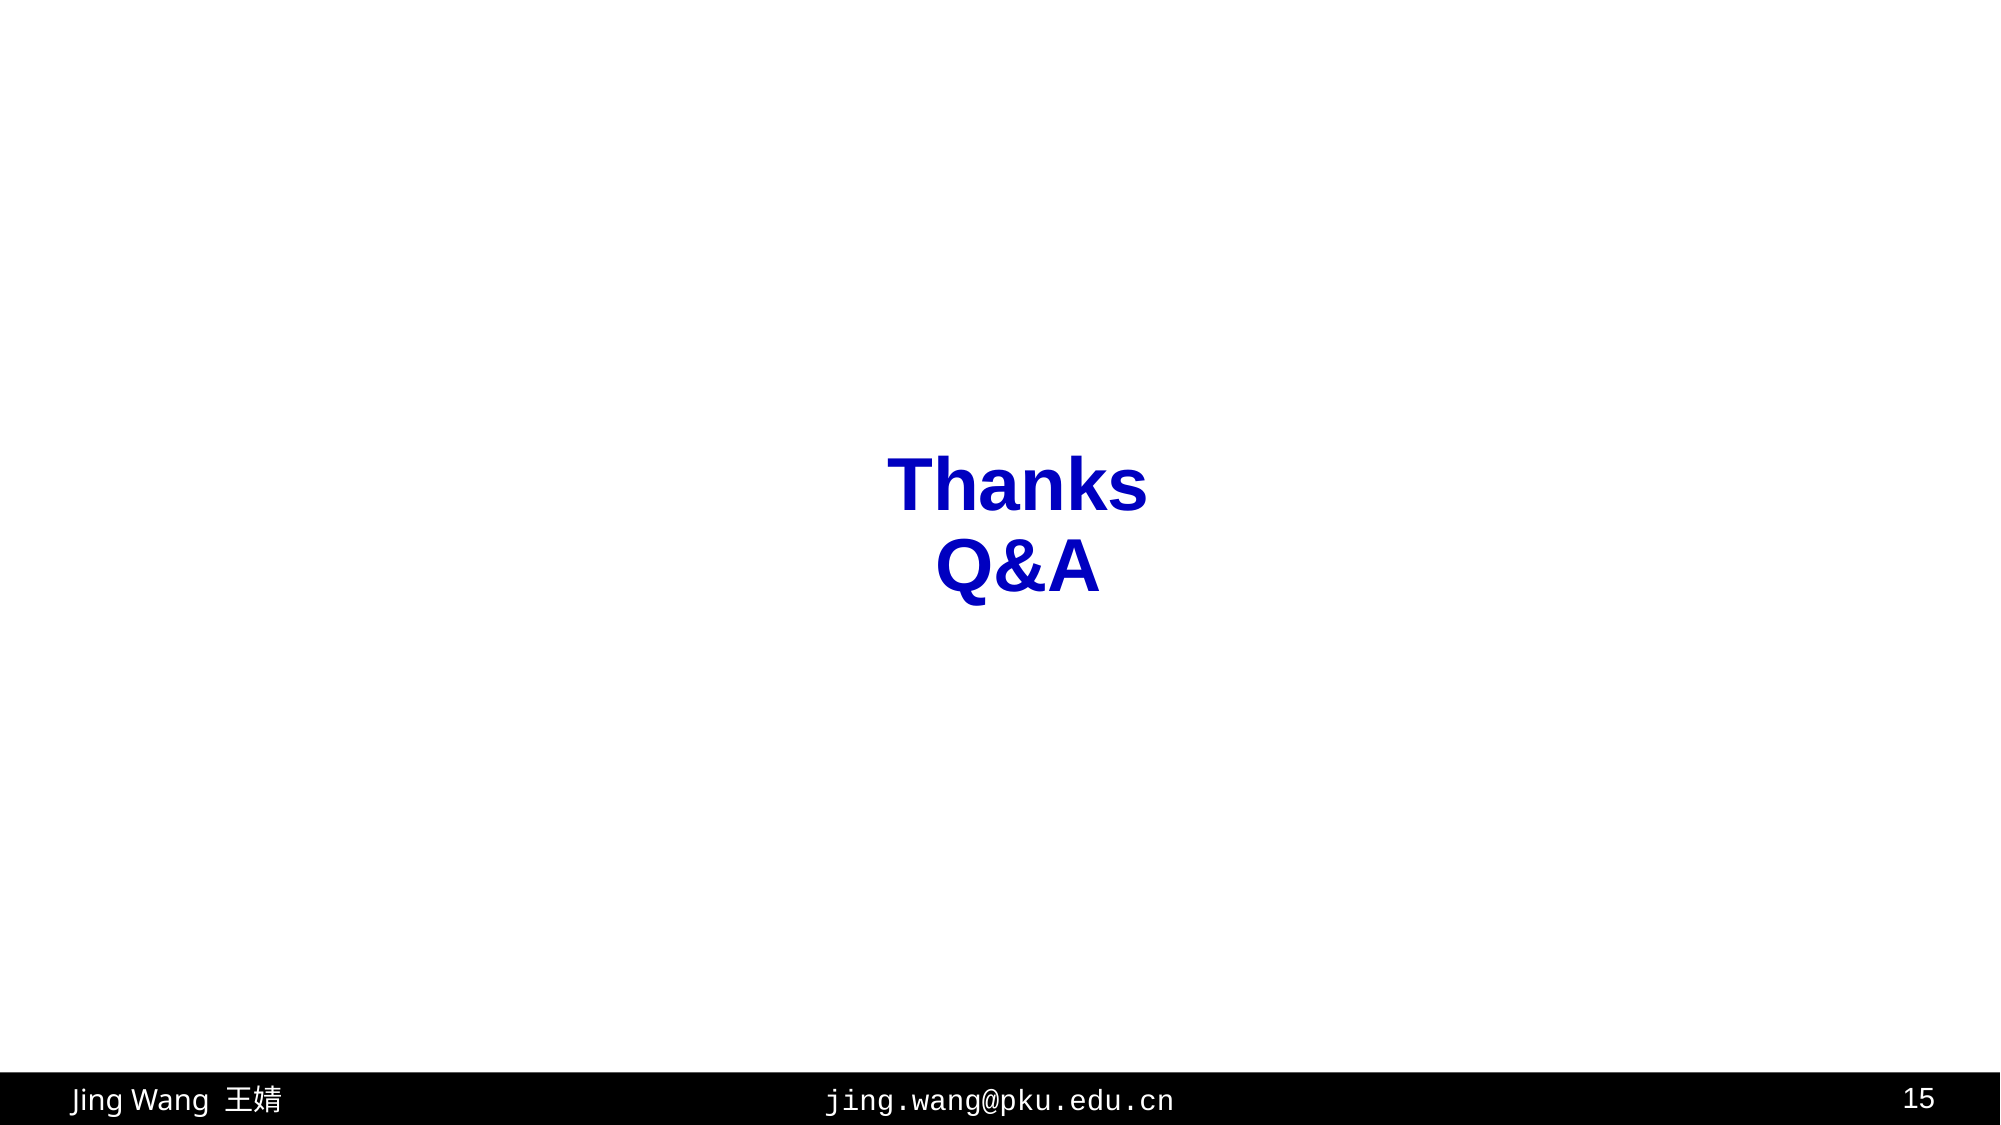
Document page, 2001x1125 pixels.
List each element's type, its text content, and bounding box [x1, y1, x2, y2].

title Thanks Q&A [796, 389, 1242, 664]
